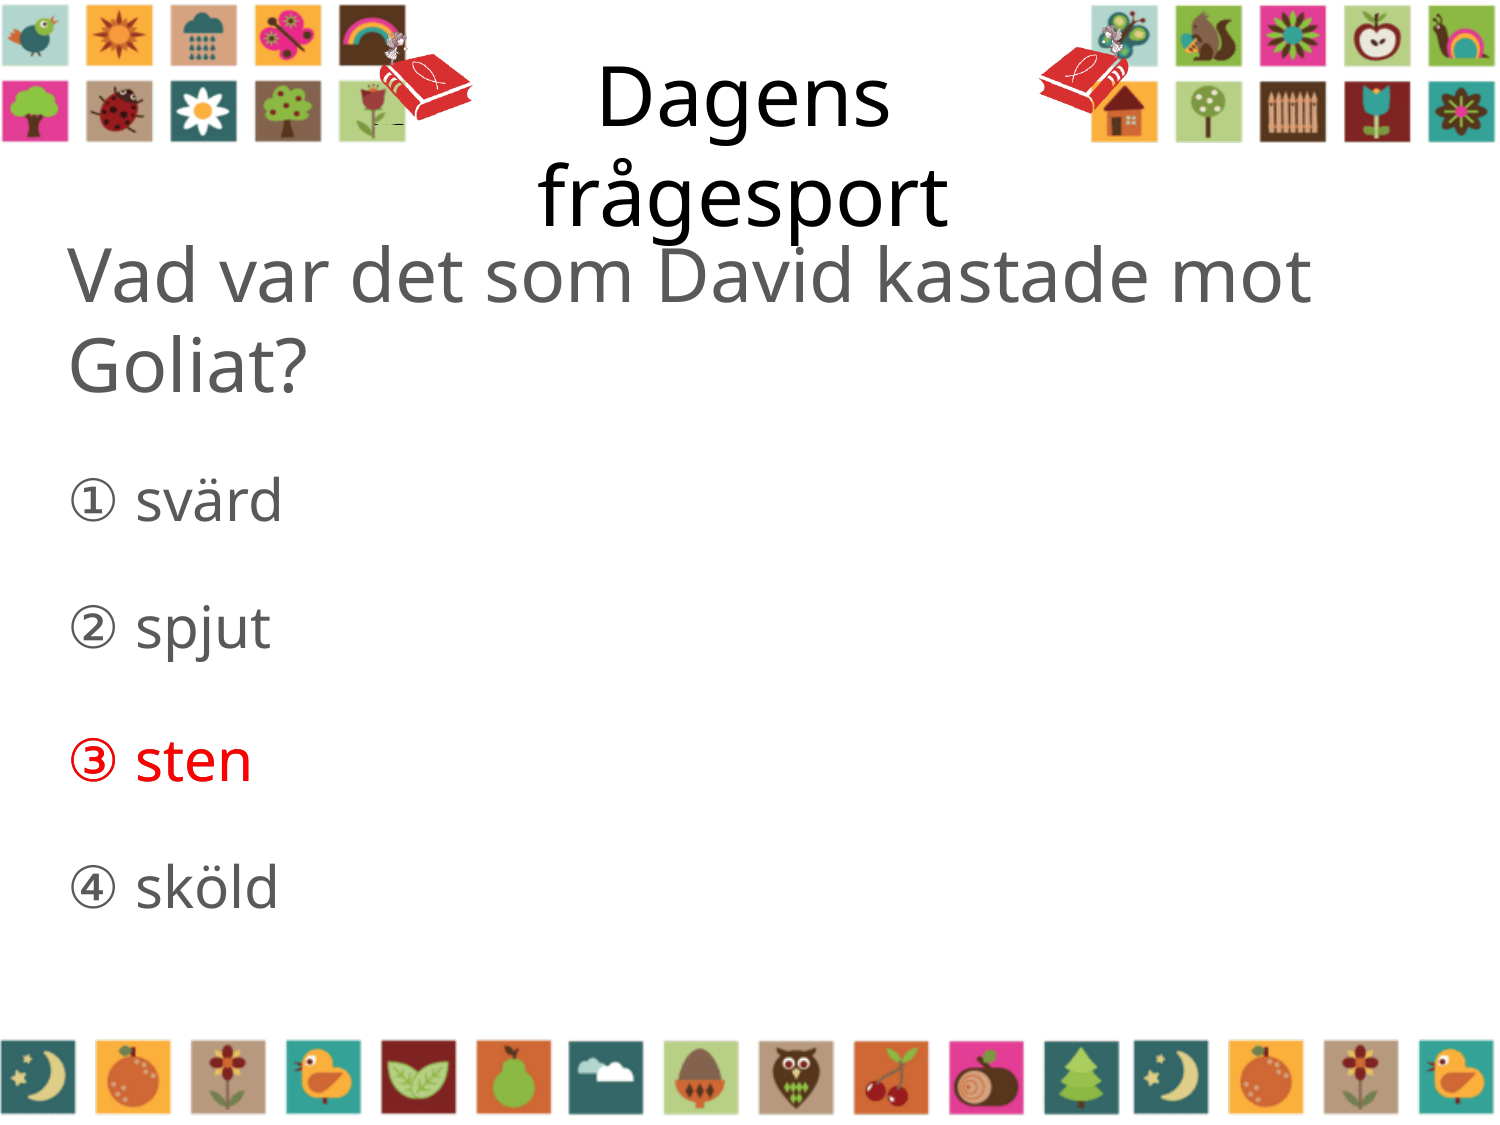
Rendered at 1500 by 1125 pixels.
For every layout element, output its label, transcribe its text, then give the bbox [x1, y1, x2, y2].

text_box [0, 1028, 1500, 1118]
text_box Vad var det som David kastade mot Goliat? [53, 219, 1436, 415]
text_box Dagens frågesport [411, 35, 1077, 219]
picture [0, 3, 505, 150]
picture [1007, 3, 1500, 150]
text_box ③ sten [53, 716, 1483, 801]
text_box ① svärd [53, 456, 1436, 541]
text_box ④ sköld [53, 842, 1483, 928]
text_box ② spjut [53, 582, 1436, 668]
